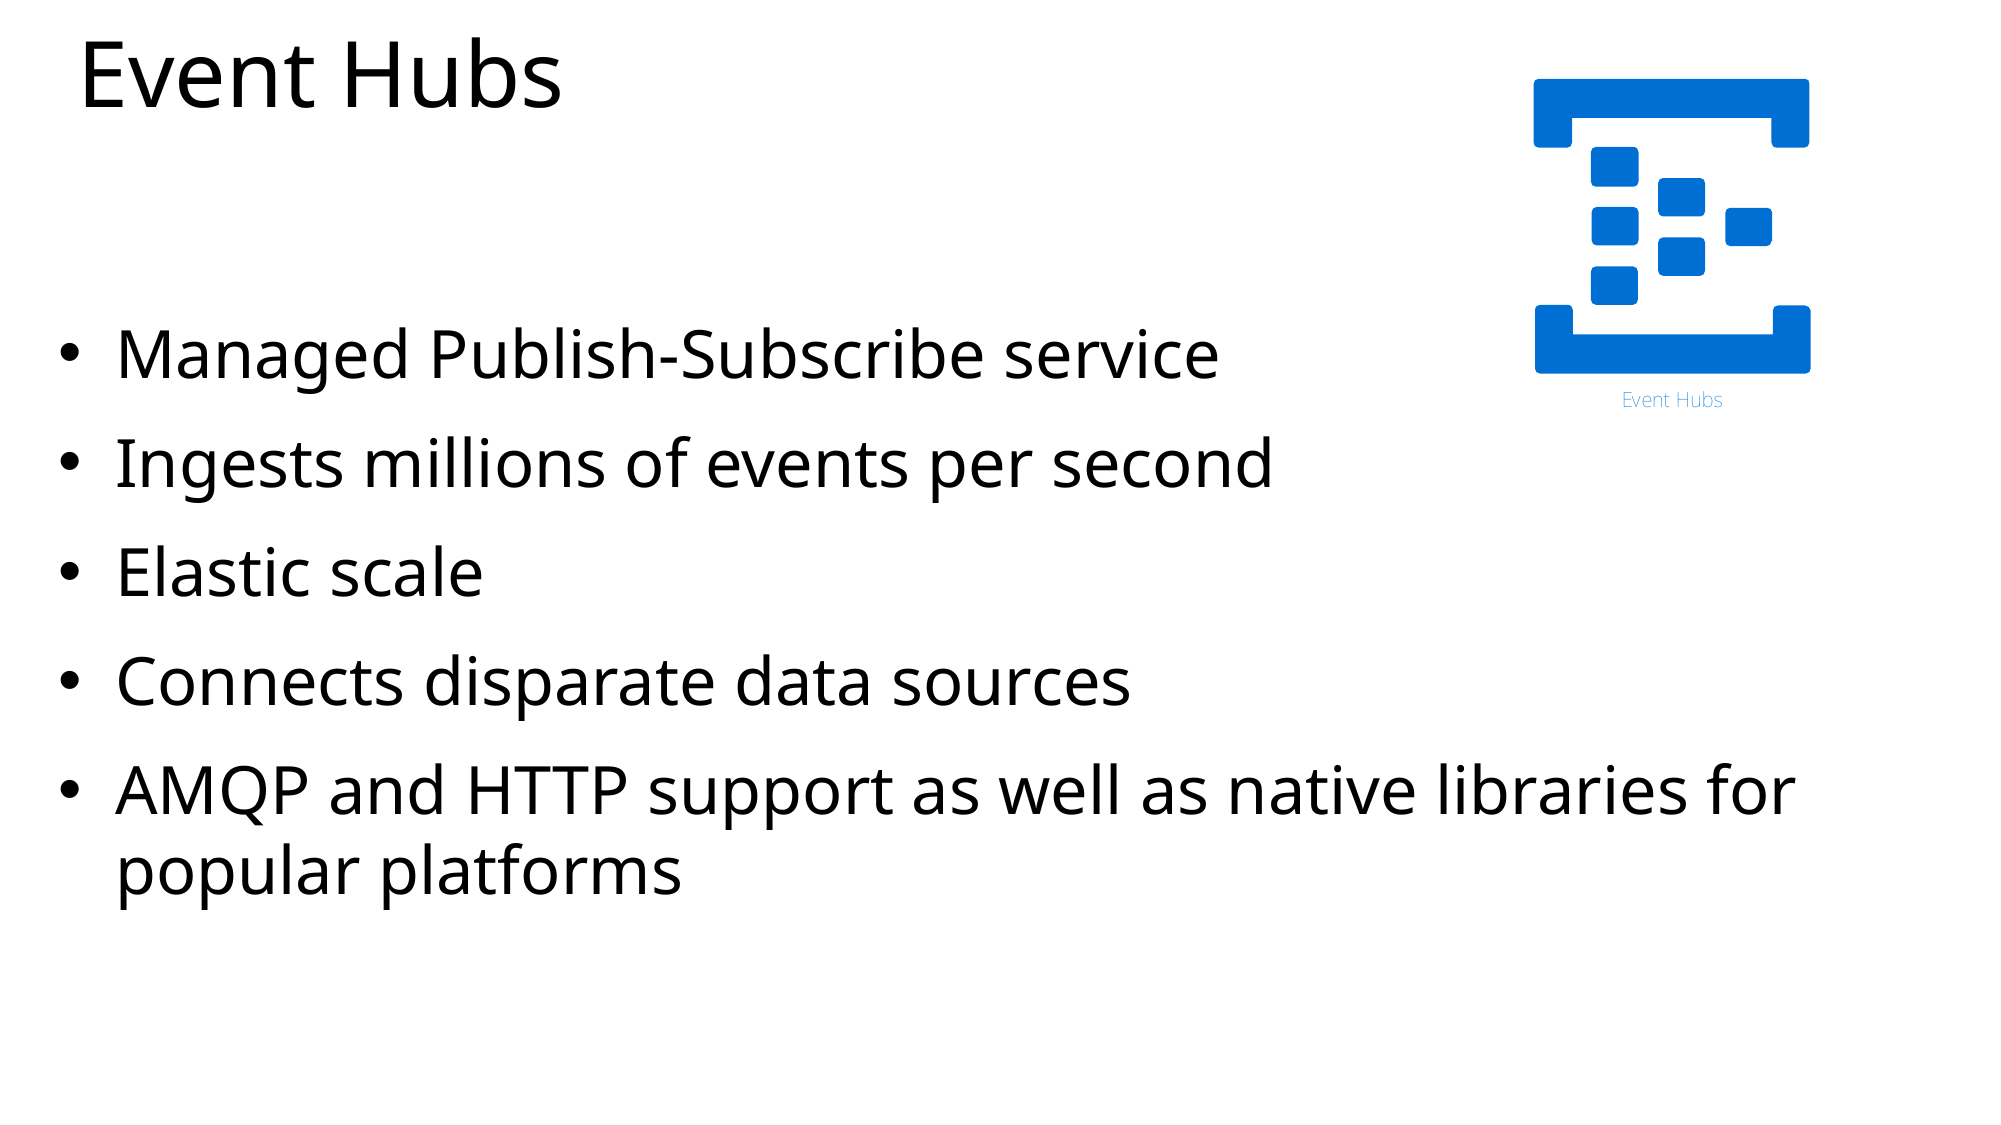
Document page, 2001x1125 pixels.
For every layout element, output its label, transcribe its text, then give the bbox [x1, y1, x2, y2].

title Event Hubs [62, 29, 1953, 205]
picture [1530, 75, 1814, 427]
list Managed Publish-Subscribe service Ingests millions of events per second Elastic scale Connects disparate data sources AMQP and HTTP support as well as native libraries for popular platforms [44, 195, 1956, 948]
